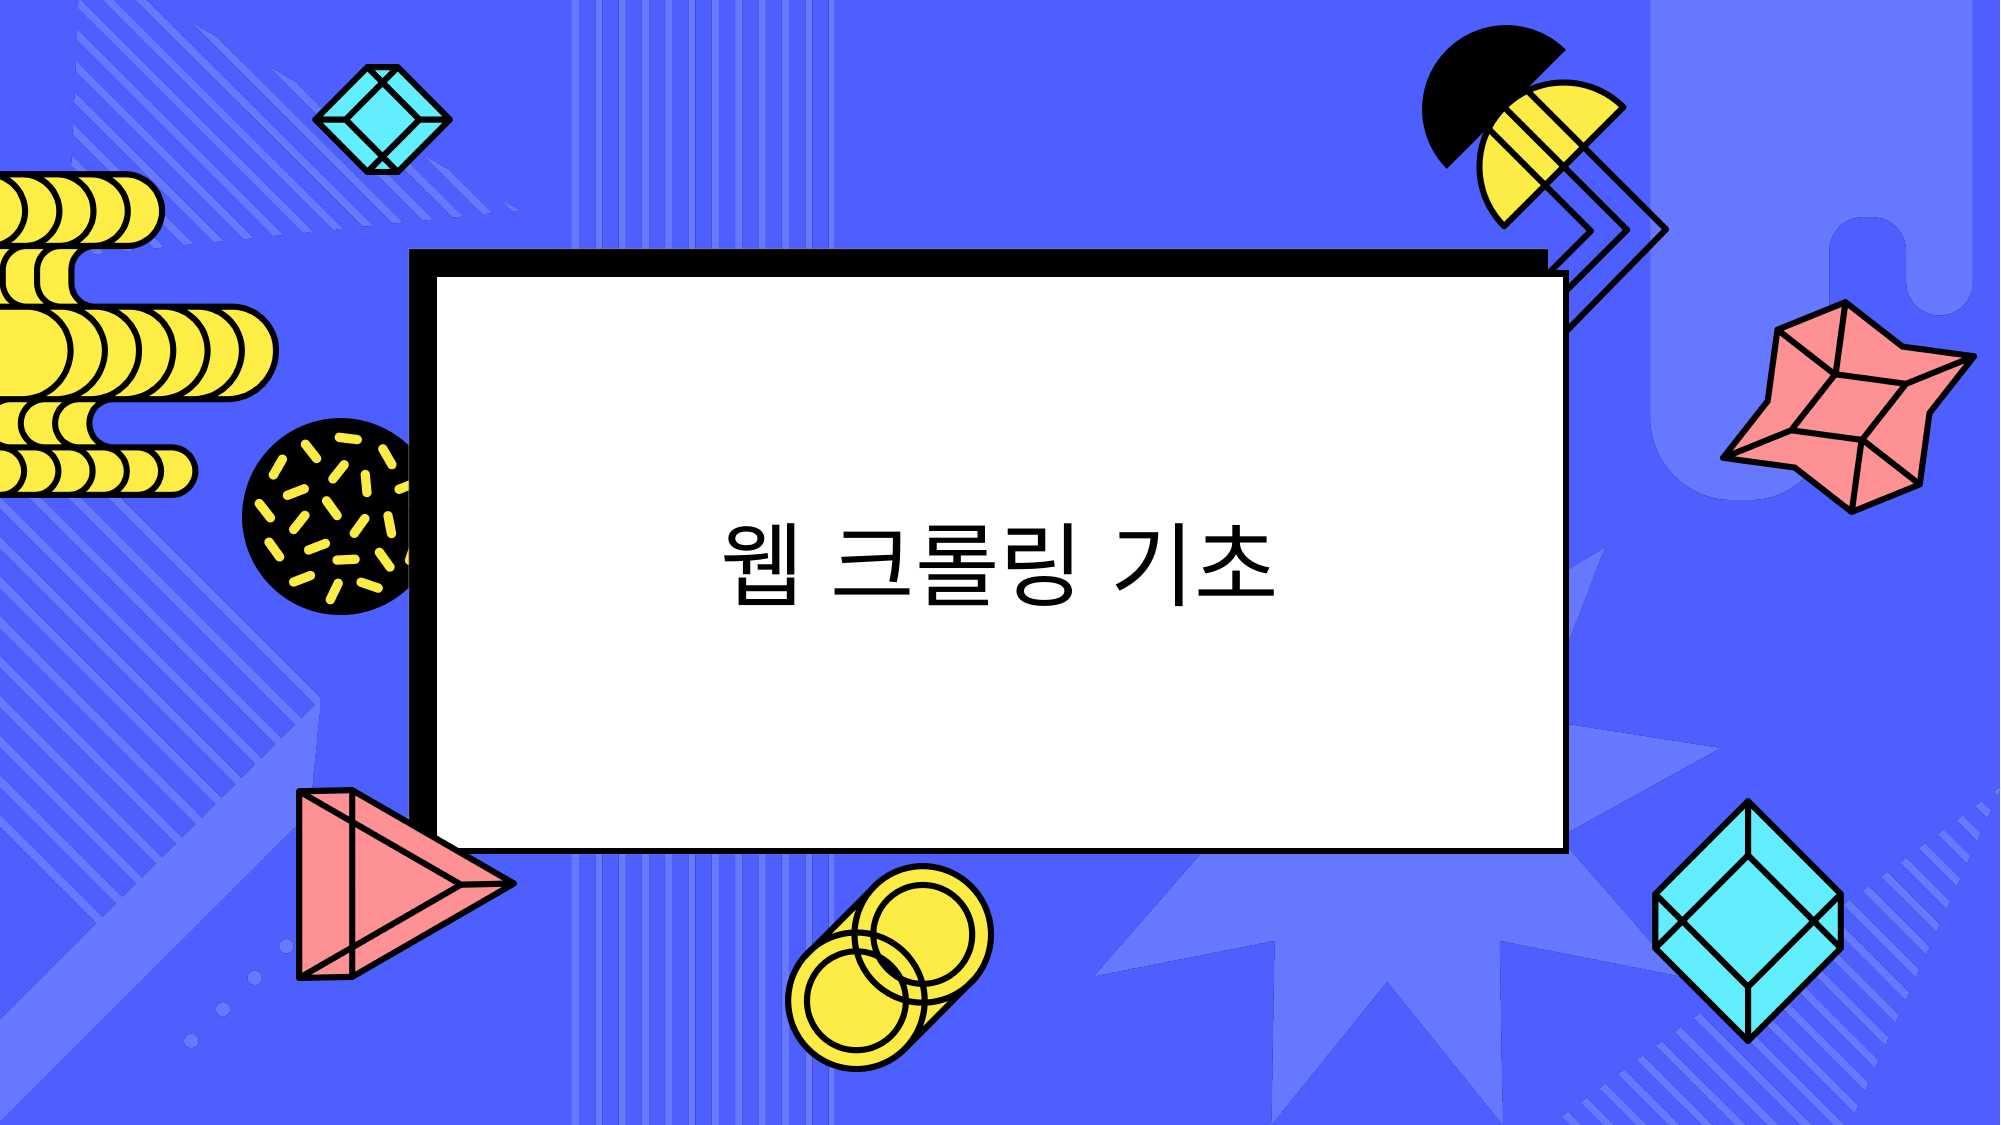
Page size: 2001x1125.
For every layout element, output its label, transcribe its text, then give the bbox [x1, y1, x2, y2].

picture [572, 1, 835, 248]
picture [1053, 0, 2001, 1125]
picture [0, 0, 994, 1125]
text_box 웹 크롤링 기초 [500, 500, 1500, 625]
